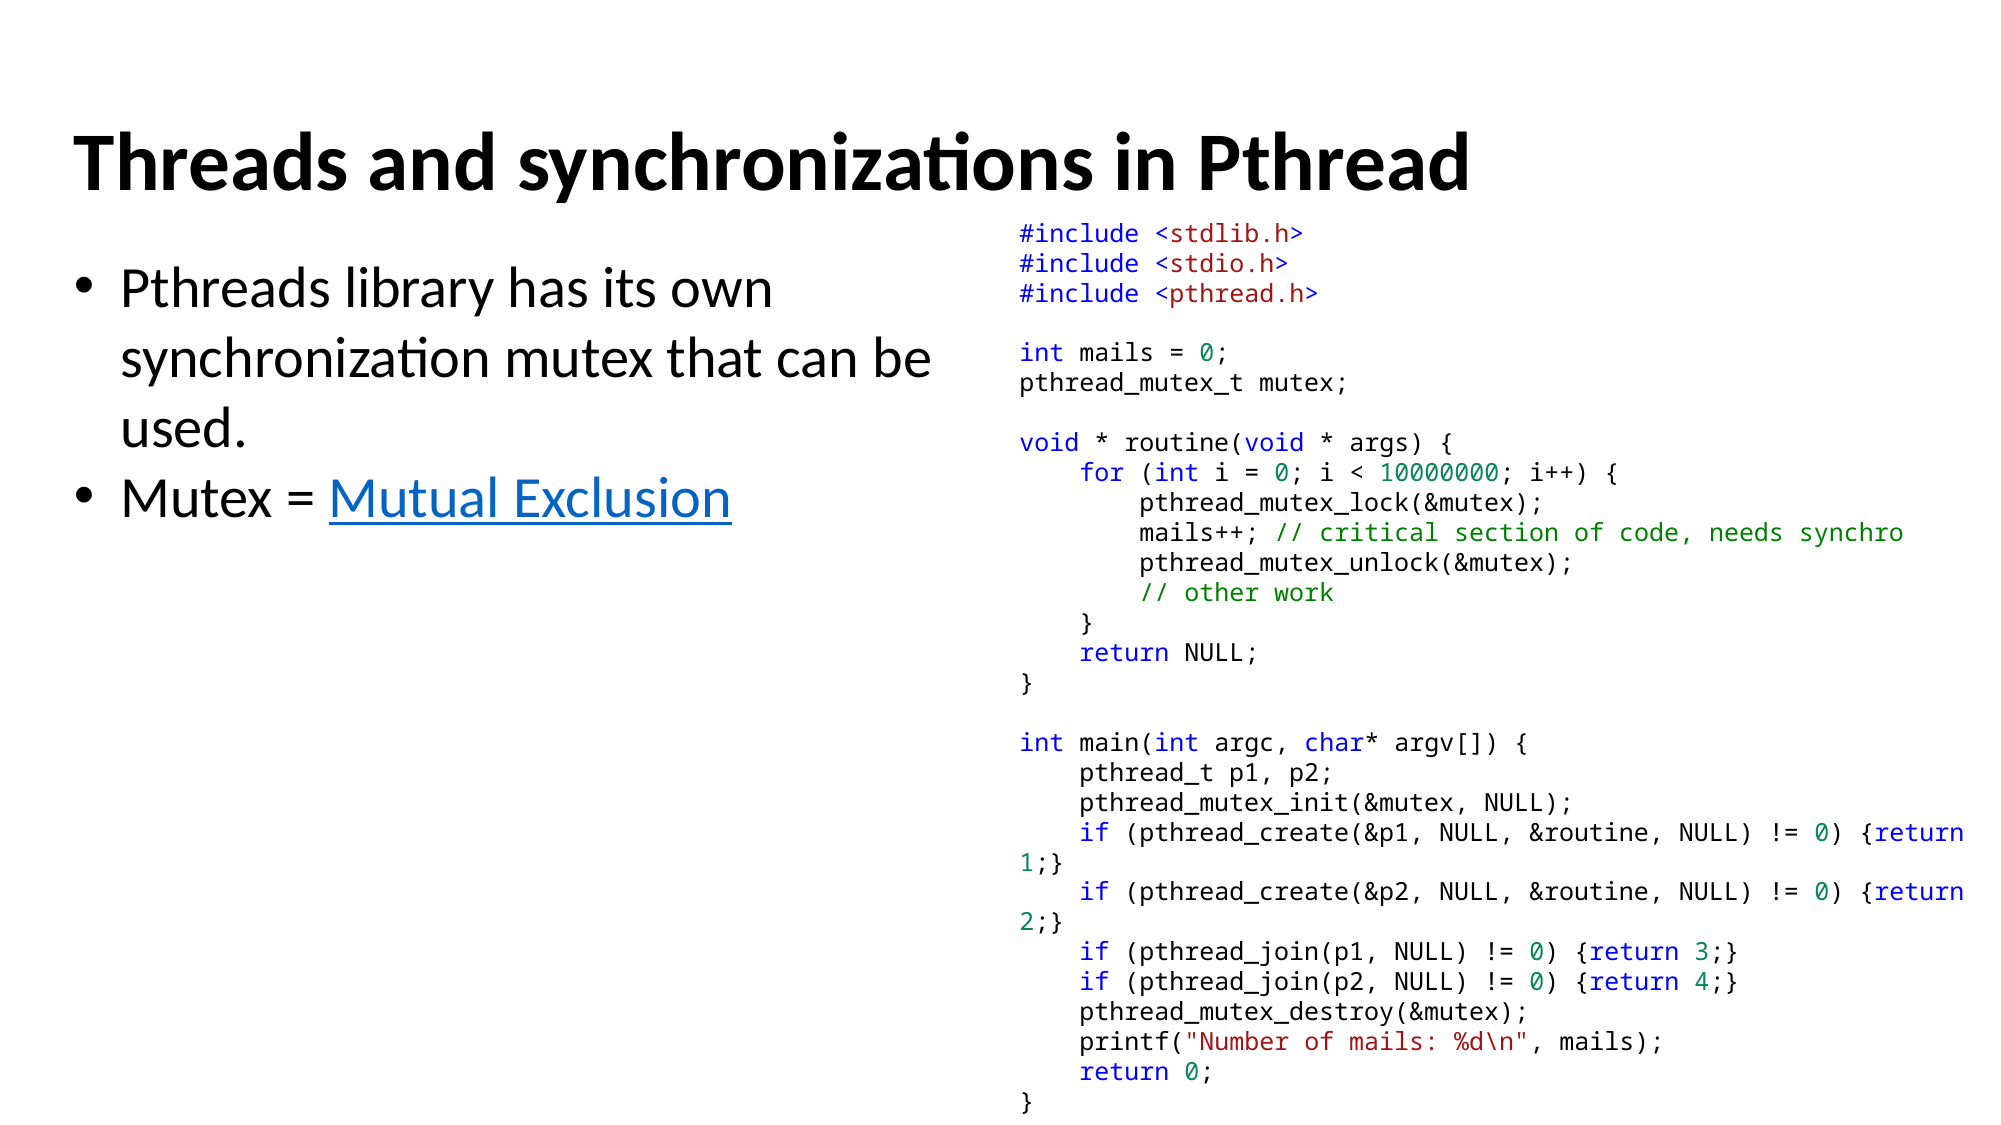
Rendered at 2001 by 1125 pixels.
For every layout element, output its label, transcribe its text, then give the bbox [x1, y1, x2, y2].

text_box Threads and synchronizations in Pthread [0, 0, 2000, 215]
text_box #include <stdlib.h> #include <stdio.h> #include <pthread.h> int mails = 0; pthread_mutex_t mutex; void * routine(void * args) { for (int i = 0; i < 10000000; i++) { pthread_mutex_lock(&mutex); mails++; // critical section of code, needs synchro pthread_mutex_unlock(&mutex); // other work } return NULL; } int main(int argc, char* argv[]) { pthread_t p1, p2; pthread_mutex_init(&mutex, NULL); if (pthread_create(&p1, NULL, &routine, NULL) != 0) {return 1;} if (pthread_create(&p2, NULL, &routine, NULL) != 0) {return 2;} if (pthread_join(p1, NULL) != 0) {return 3;} if (pthread_join(p2, NULL) != 0) {return 4;} pthread_mutex_destroy(&mutex); printf("Number of mails: %d\n", mails); return 0; } [1004, 209, 2000, 1123]
text_box Pthreads library has its own synchronization mutex that can be used. Mutex = Mutual Exclusion [0, 242, 1000, 537]
